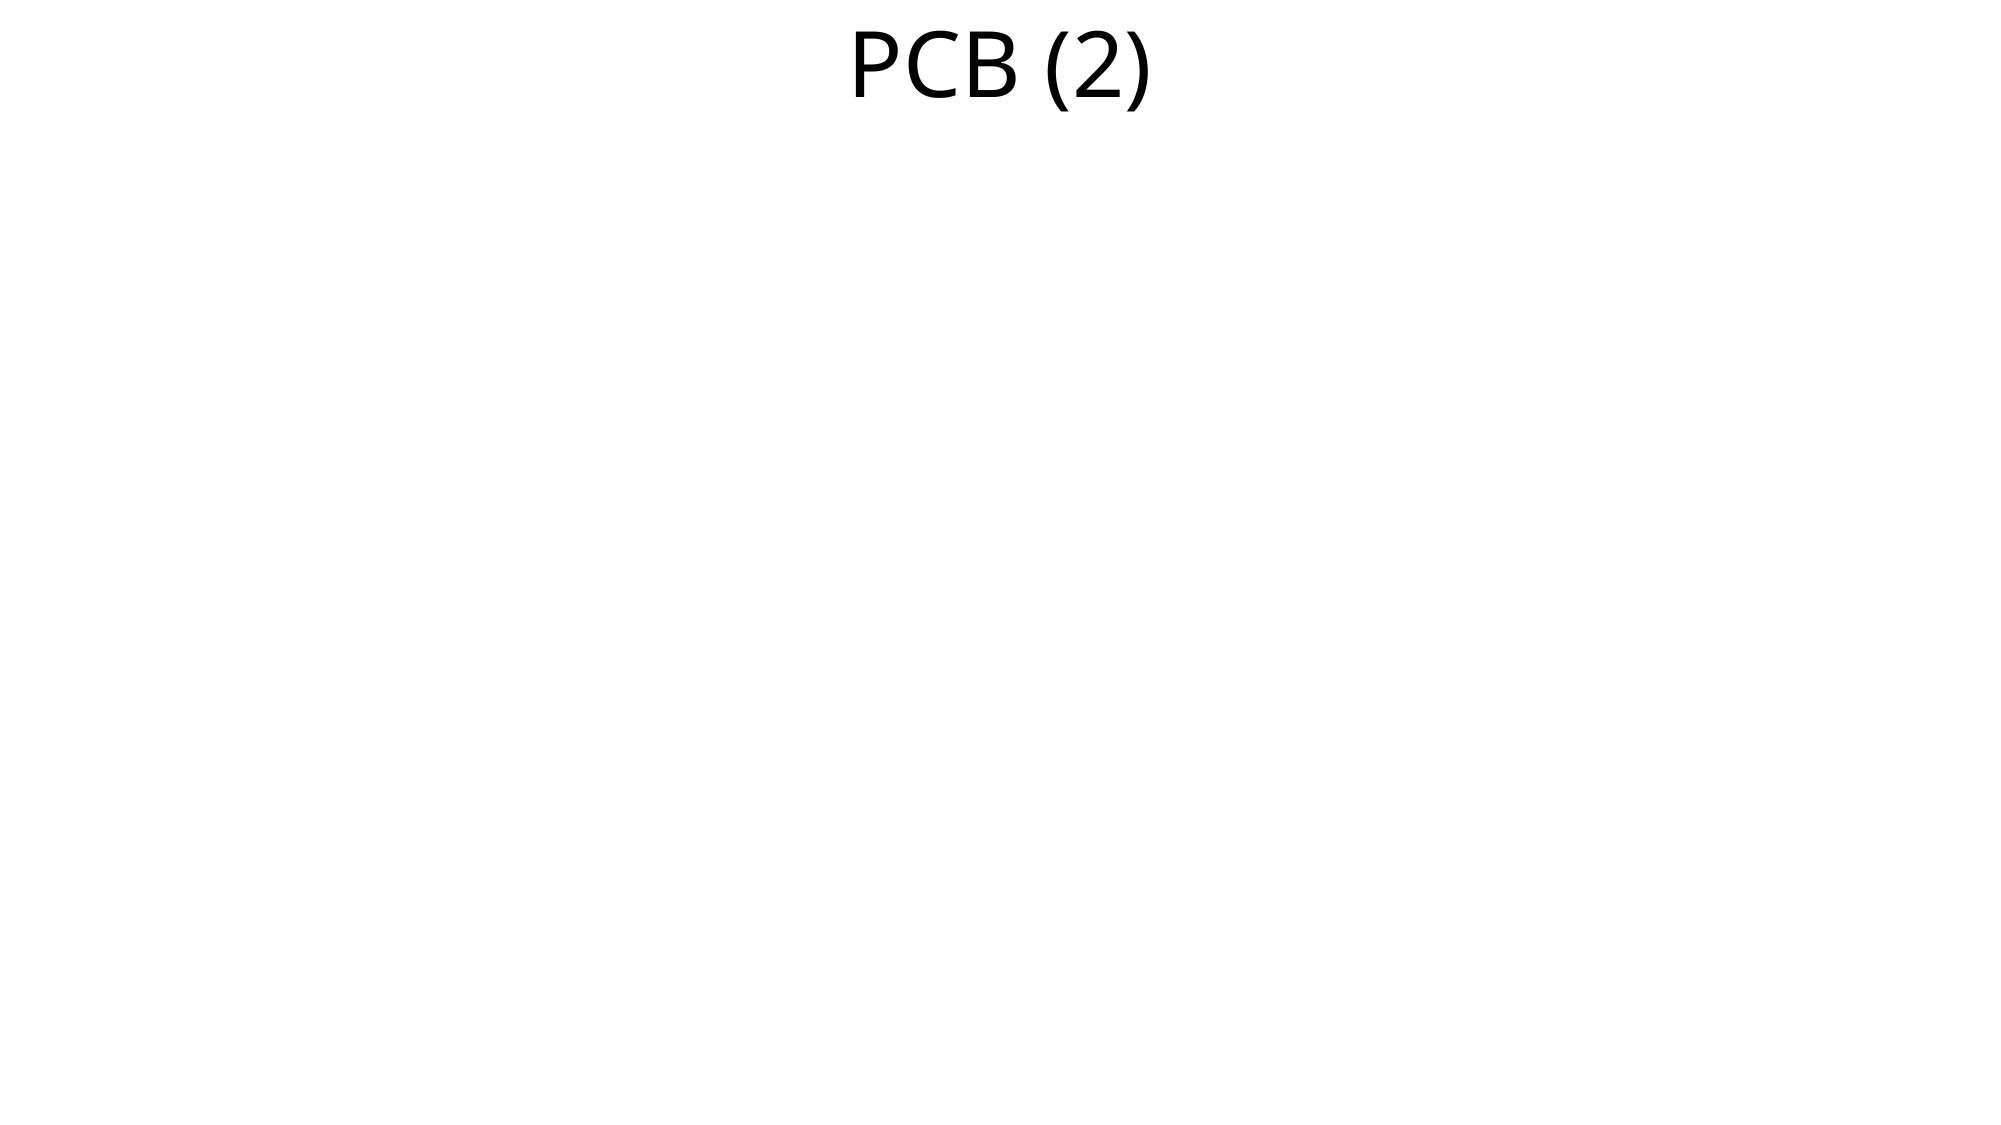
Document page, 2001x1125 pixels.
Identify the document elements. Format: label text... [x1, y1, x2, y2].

title PCB (2) [747, 0, 1253, 136]
